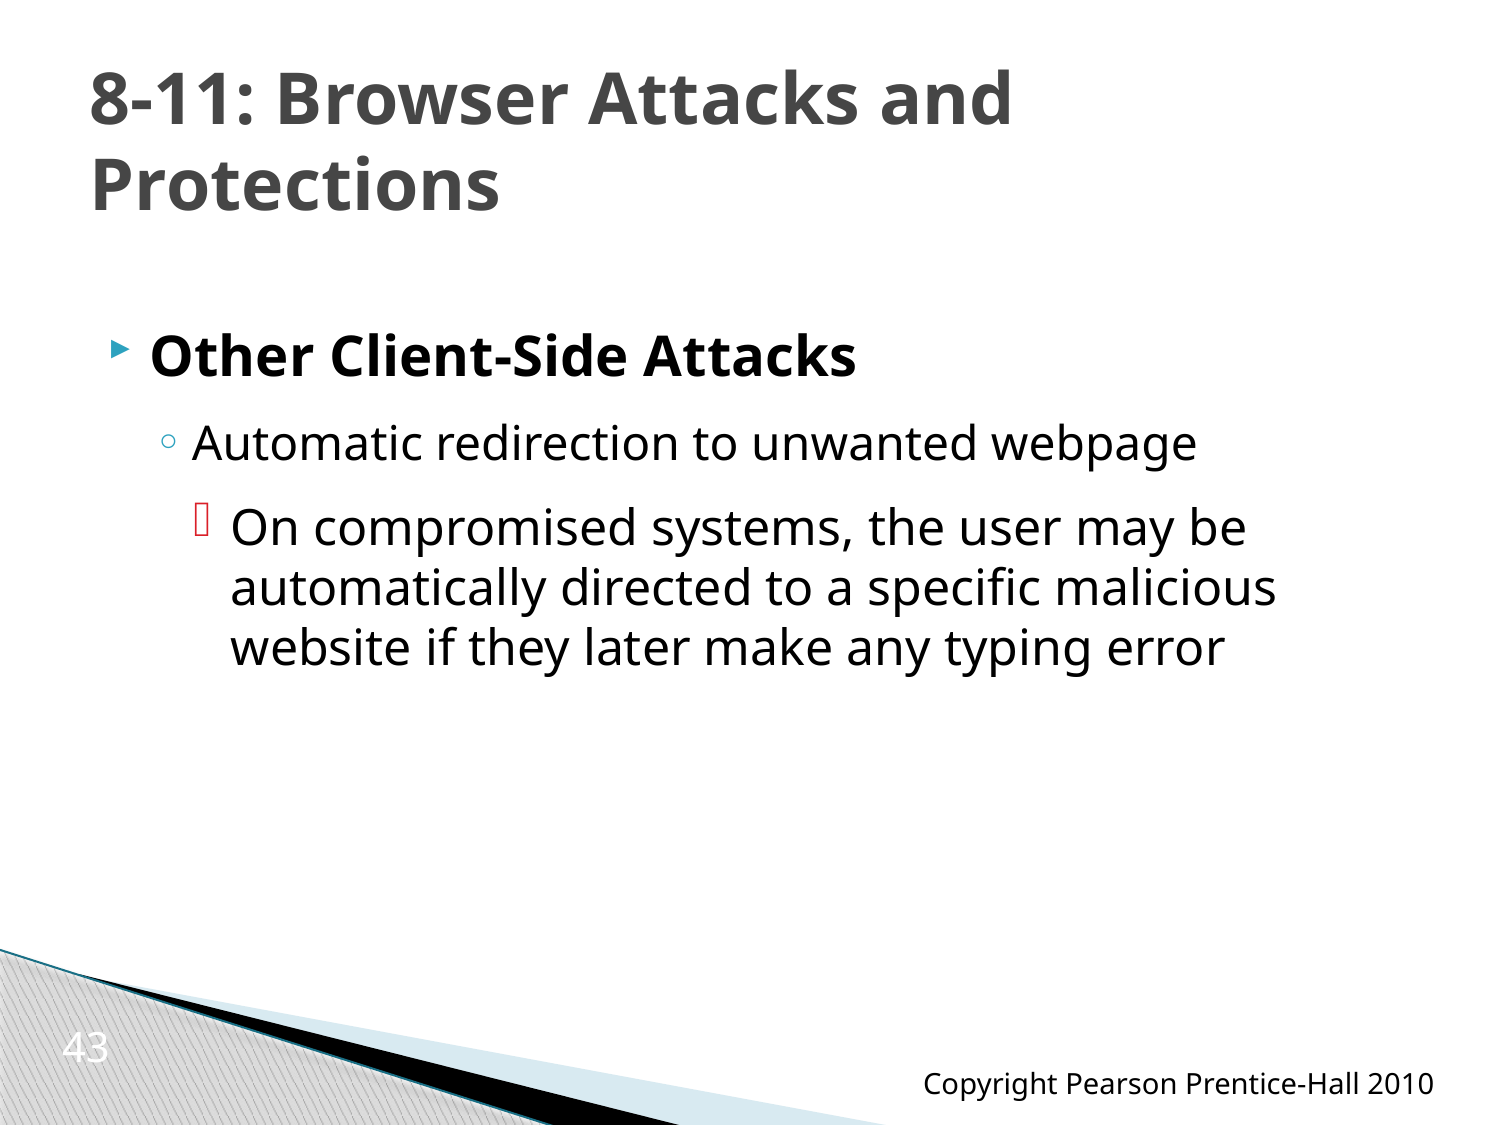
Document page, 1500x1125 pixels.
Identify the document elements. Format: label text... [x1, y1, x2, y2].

footer Copyright Pearson Prentice-Hall 2010 [737, 1052, 1450, 1113]
title 8-11: Browser Attacks and Protections [75, 45, 1425, 233]
slide_number 43 [0, 1025, 125, 1085]
list Other Client-Side Attacks Automatic redirection to unwanted webpage On compromised systems, the user may be automatically directed to a specific malicious website if they later make any typing error [75, 312, 1425, 986]
